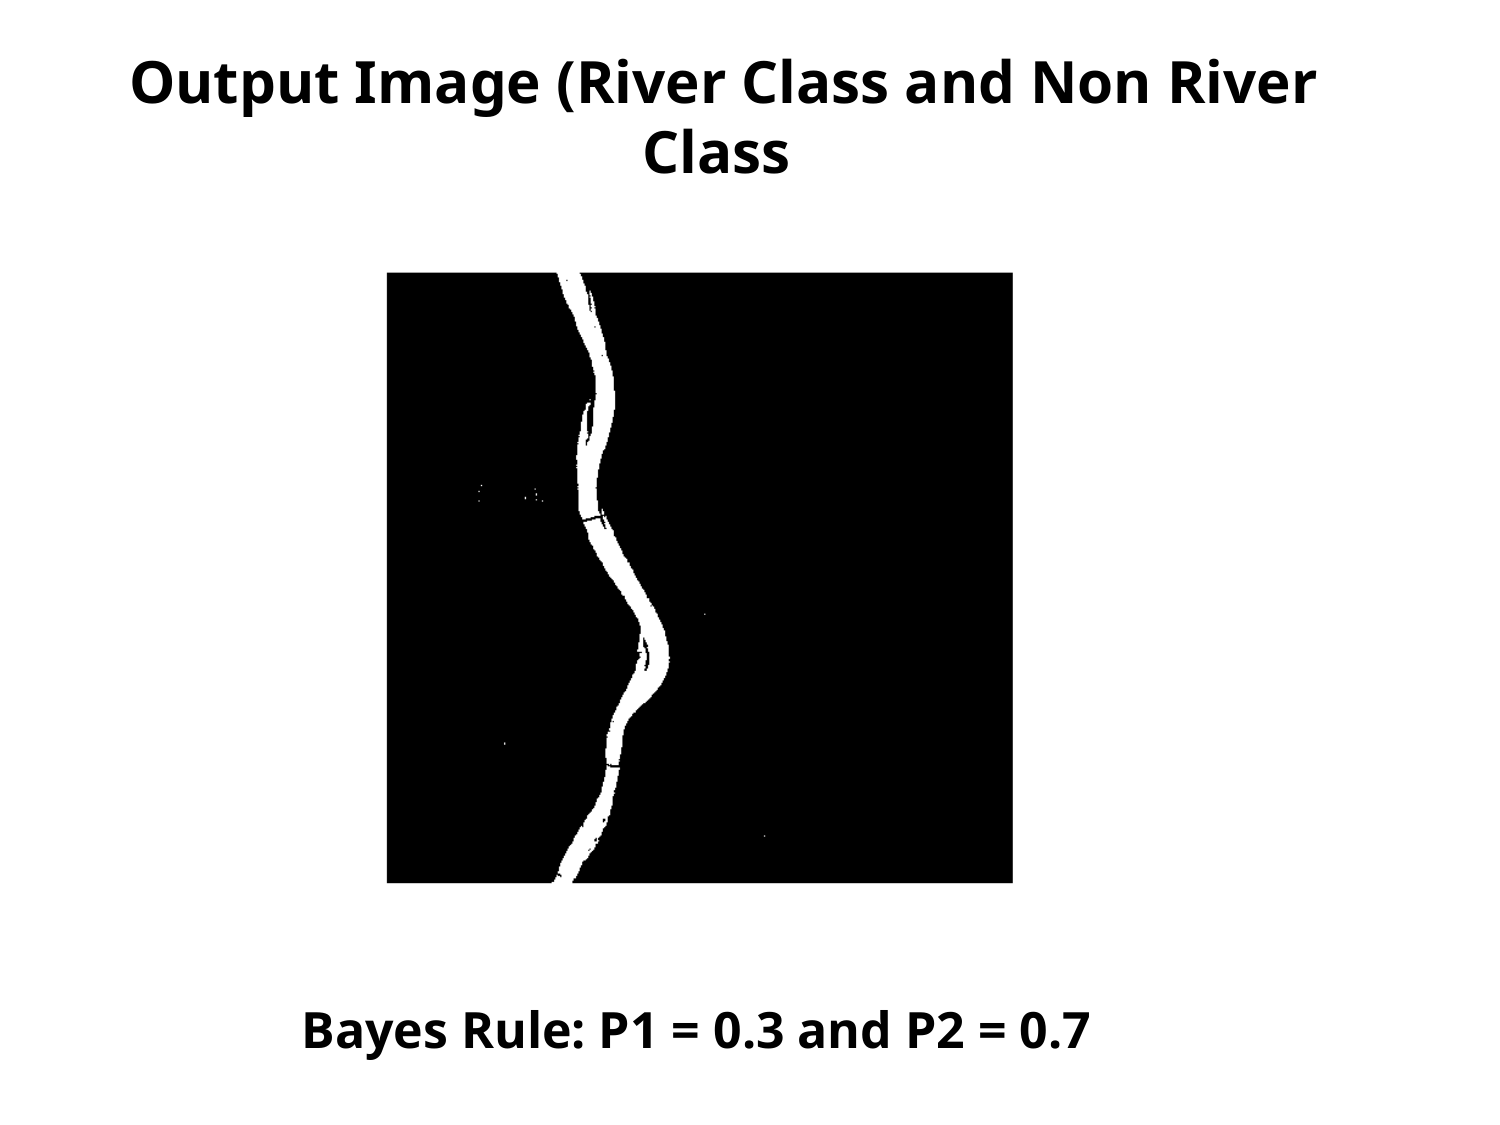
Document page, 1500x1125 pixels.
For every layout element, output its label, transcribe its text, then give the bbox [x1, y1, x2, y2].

text_box Output Image (River Class and Non River Class [99, 37, 1348, 193]
picture [287, 237, 1113, 950]
title Bayes Rule: P1 = 0.3 and P2 = 0.7 [218, 999, 1175, 1057]
